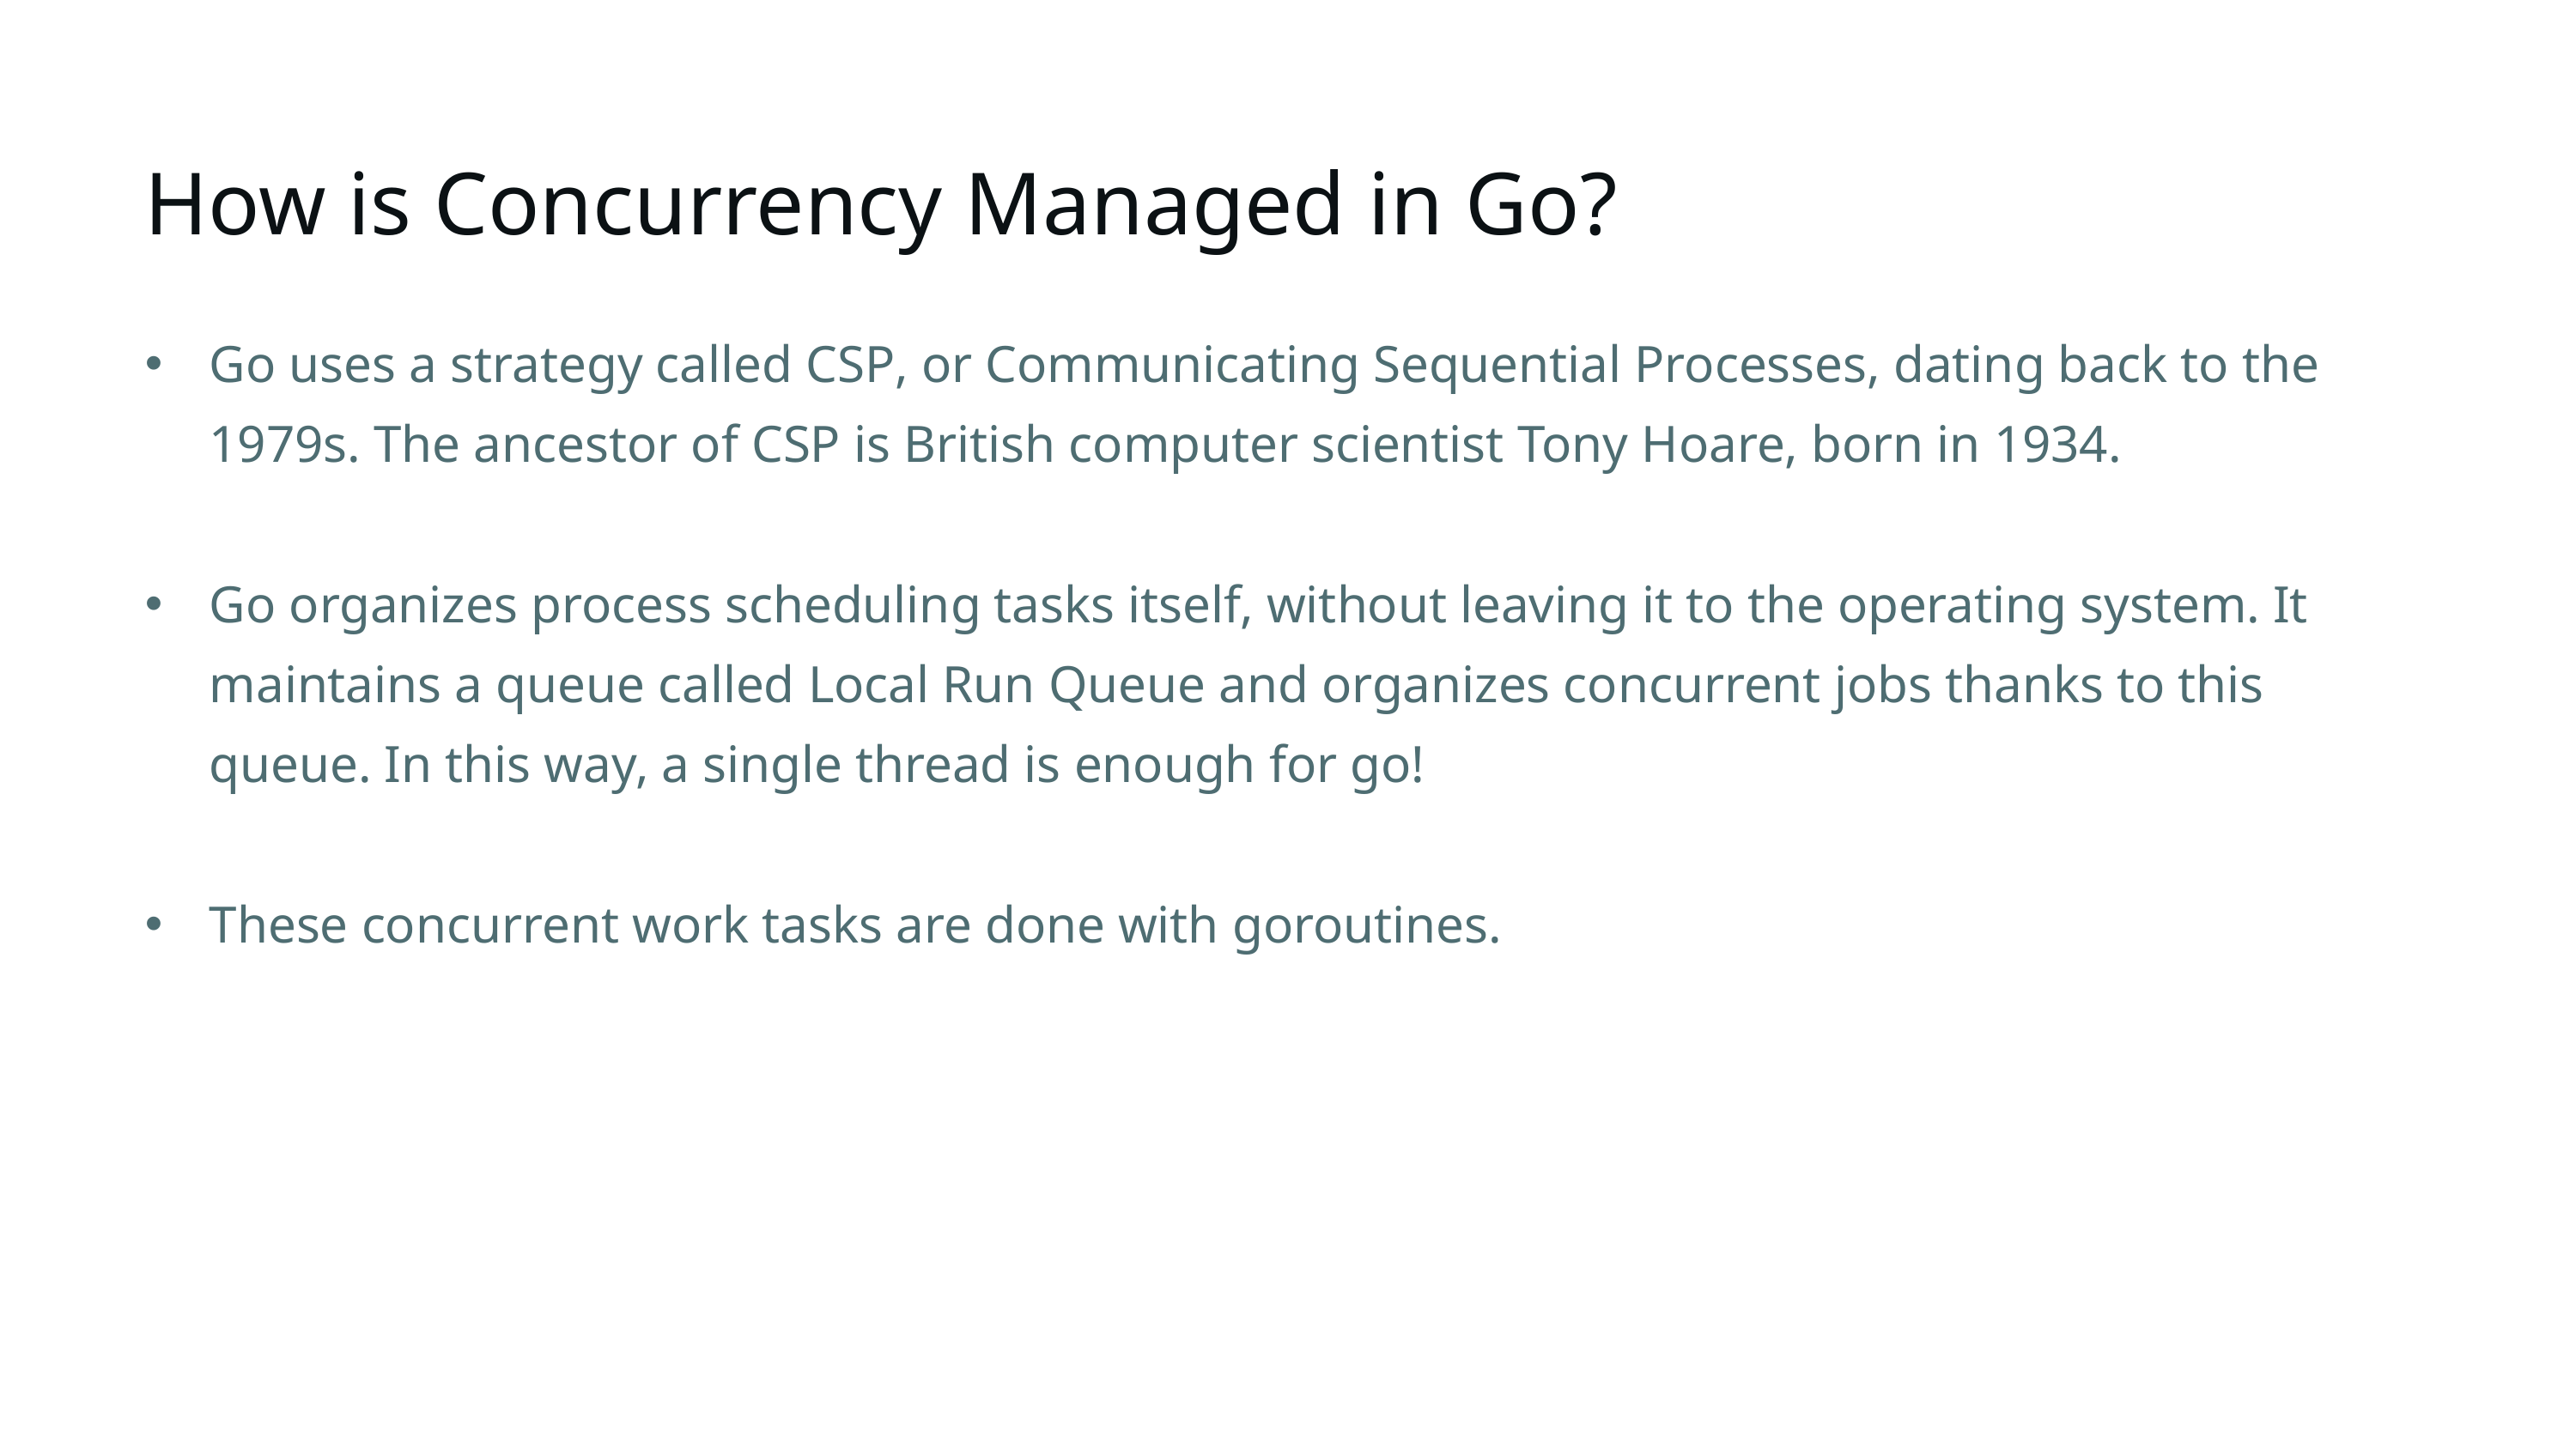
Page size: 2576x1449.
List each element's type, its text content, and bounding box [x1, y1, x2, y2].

text_box Go uses a strategy called CSP, or Communicating Sequential Processes, dating back to the 1979s. The ancestor of CSP is British computer scientist Tony Hoare, born in 1934. Go organizes process scheduling tasks itself, without leaving it to the operating system. It maintains a queue called Local Run Queue and organizes concurrent jobs thanks to this queue. In this way, a single thread is enough for go! These concurrent work tasks are done with goroutines. [144, 312, 2432, 954]
text_box How is Concurrency Managed in Go? [144, 131, 2029, 252]
